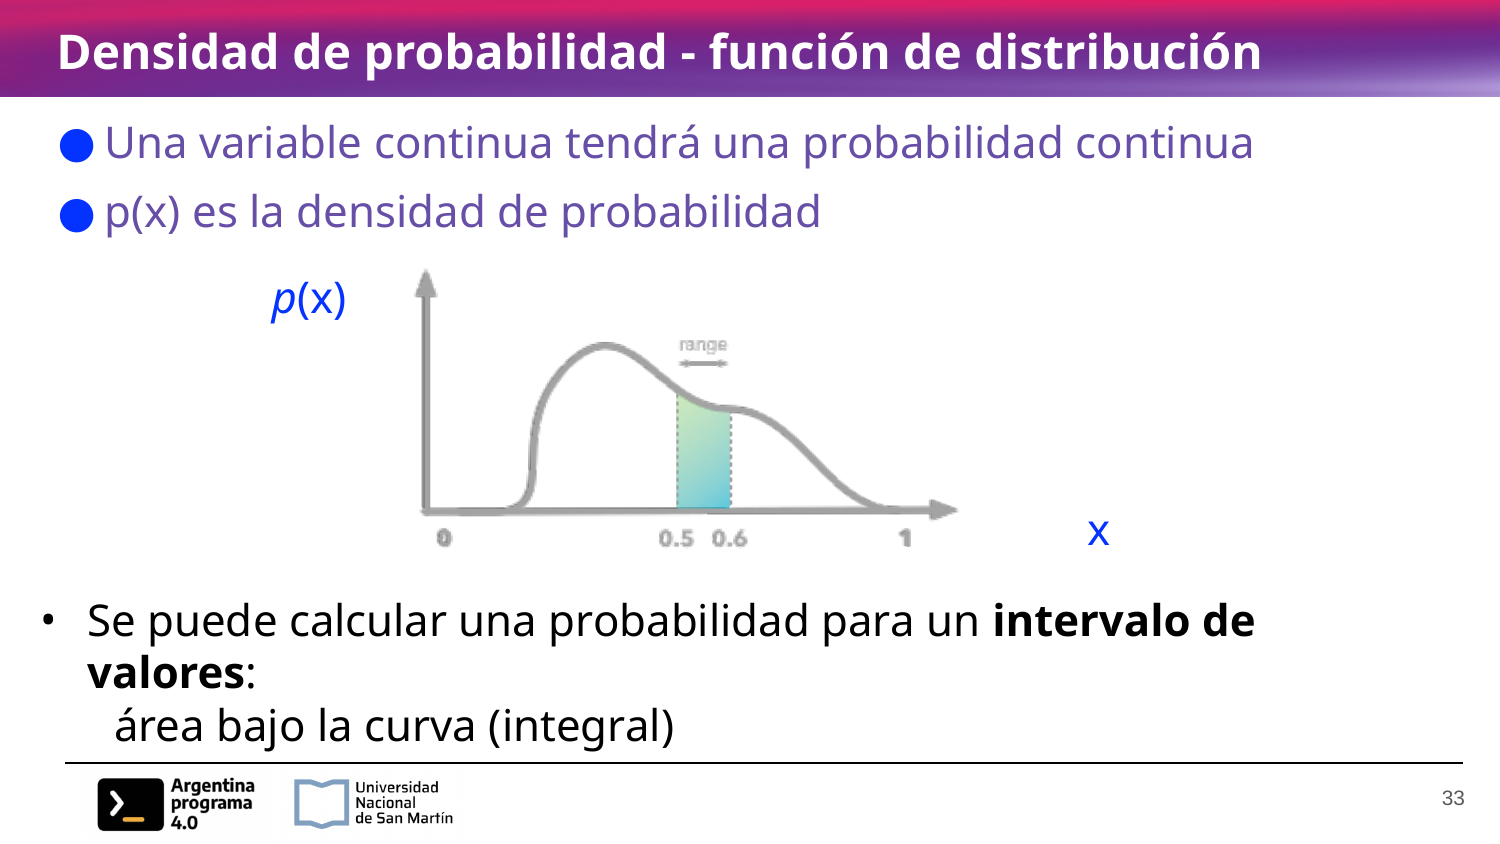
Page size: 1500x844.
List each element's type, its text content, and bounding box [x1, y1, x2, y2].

slide_number ‹#› [1389, 764, 1480, 830]
picture [277, 767, 478, 841]
text_box p(x) [266, 264, 412, 328]
picture [82, 764, 273, 838]
title Densidad de probabilidad - función de distribución [51, 12, 1449, 88]
text_box x [1082, 495, 1173, 559]
text_box Se puede calcular una probabilidad para un intervalo de valores: área bajo la curva (integral) [33, 586, 1412, 756]
list Una variable continua tendrá una probabilidad continua p(x) es la densidad de probabilidad [51, 99, 1449, 252]
picture [413, 264, 964, 564]
picture [0, 0, 1500, 97]
